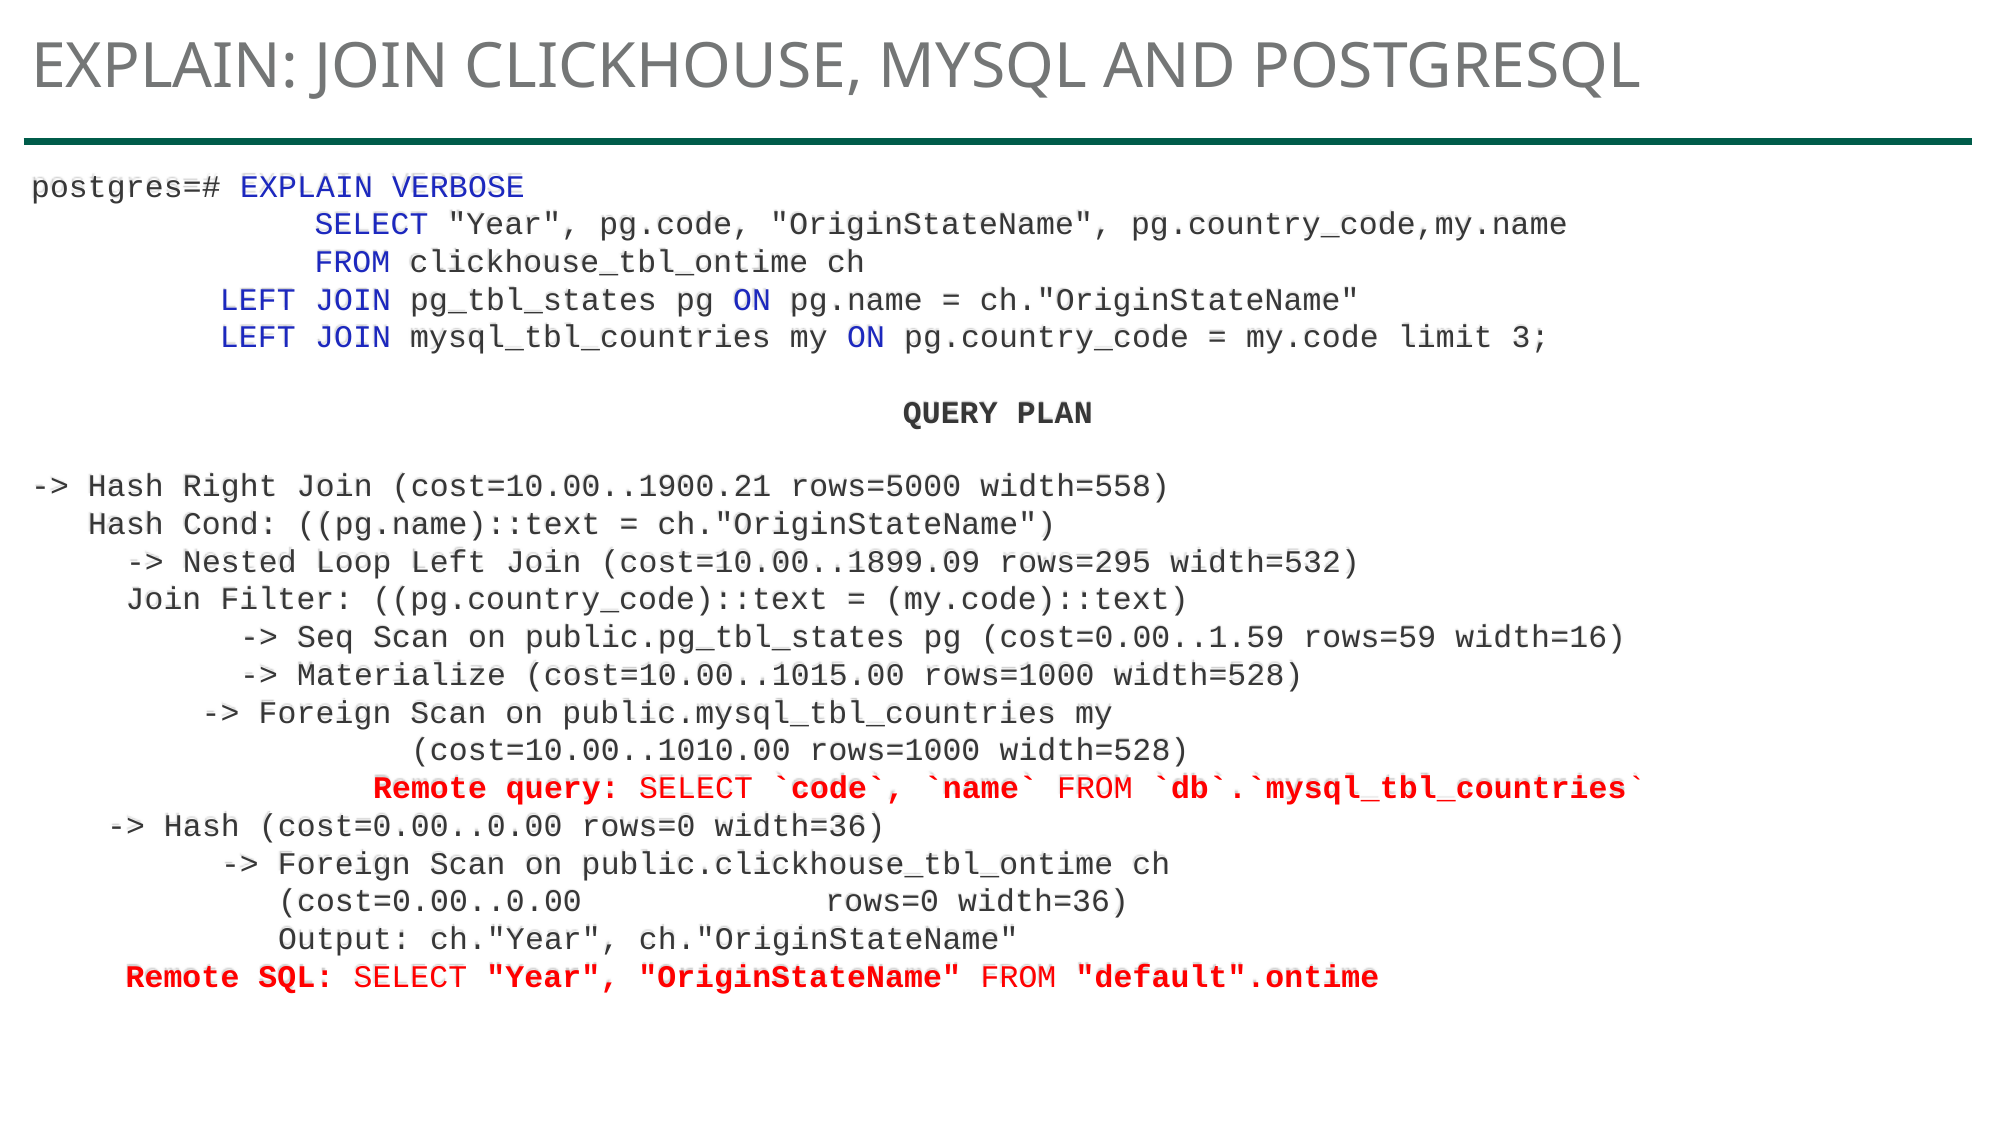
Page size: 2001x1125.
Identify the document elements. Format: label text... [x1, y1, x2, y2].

title EXPLAIN: Join ClickHouse, MySQL and PostgreSQL [23, 8, 1973, 128]
list postgres=# EXPLAIN VERBOSE SELECT "Year", pg.code, "OriginStateName", pg.country_code,my.name FROM clickhouse_tbl_ontime ch LEFT JOIN pg_tbl_states pg ON pg.name = ch."OriginStateName" LEFT JOIN mysql_tbl_countries my ON pg.country_code = my.code limit 3; QUERY PLAN -> Hash Right Join (cost=10.00..1900.21 rows=5000 width=558) Hash Cond: ((pg.name)::text = ch."OriginStateName") -> Nested Loop Left Join (cost=10.00..1899.09 rows=295 width=532) Join Filter: ((pg.country_code)::text = (my.code)::text) -> Seq Scan on public.pg_tbl_states pg (cost=0.00..1.59 rows=59 width=16) -> Materialize (cost=10.00..1015.00 rows=1000 width=528) -> Foreign Scan on public.mysql_tbl_countries my (cost=10.00..1010.00 rows=1000 width=528) Remote query: SELECT `code`, `name` FROM `db`.`mysql_tbl_countries` -> Hash (cost=0.00..0.00 rows=0 width=36) -> Foreign Scan on public.clickhouse_tbl_ontime ch (cost=0.00..0.00 rows=0 width=36) Output: ch."Year", ch."OriginStateName" Remote SQL: SELECT "Year", "OriginStateName" FROM "default".ontime [23, 157, 1973, 1009]
